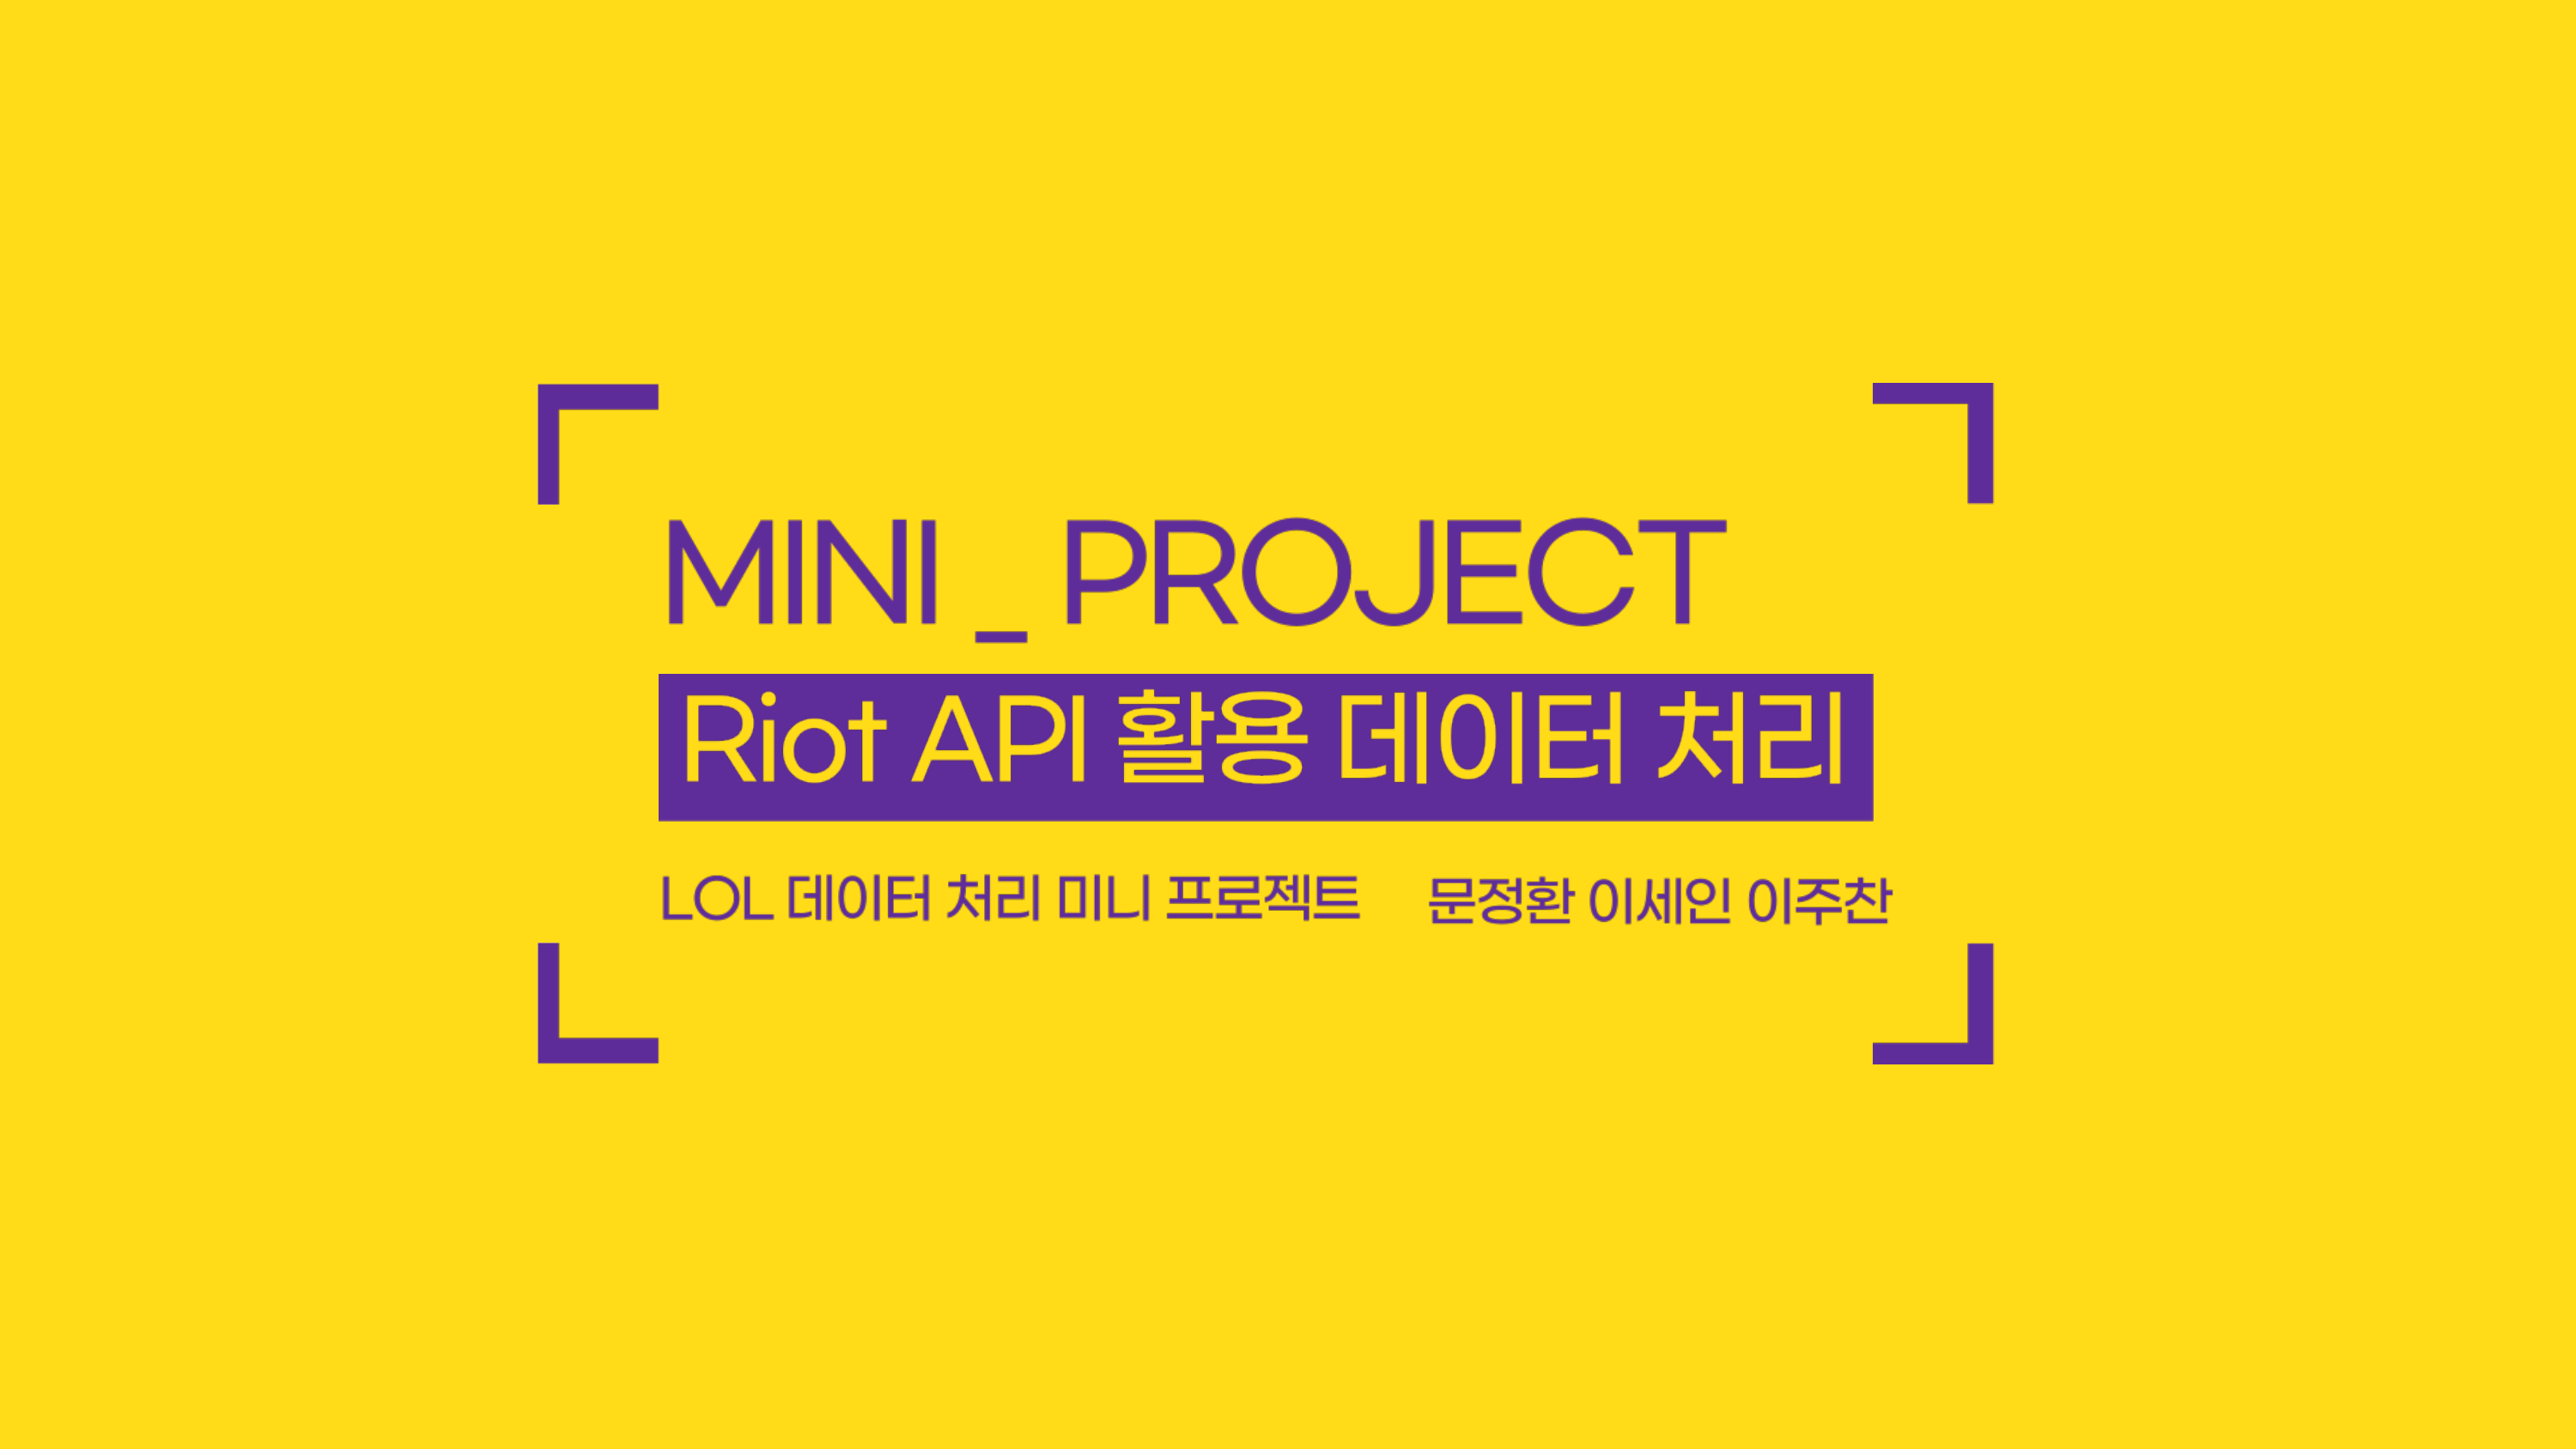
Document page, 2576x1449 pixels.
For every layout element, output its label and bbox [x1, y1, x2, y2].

picture [1419, 862, 1929, 950]
text_box [538, 383, 659, 505]
picture [639, 476, 1902, 834]
text_box [1873, 382, 1995, 505]
picture [651, 858, 1388, 948]
text_box [538, 943, 659, 1064]
text_box [1873, 943, 1995, 1064]
